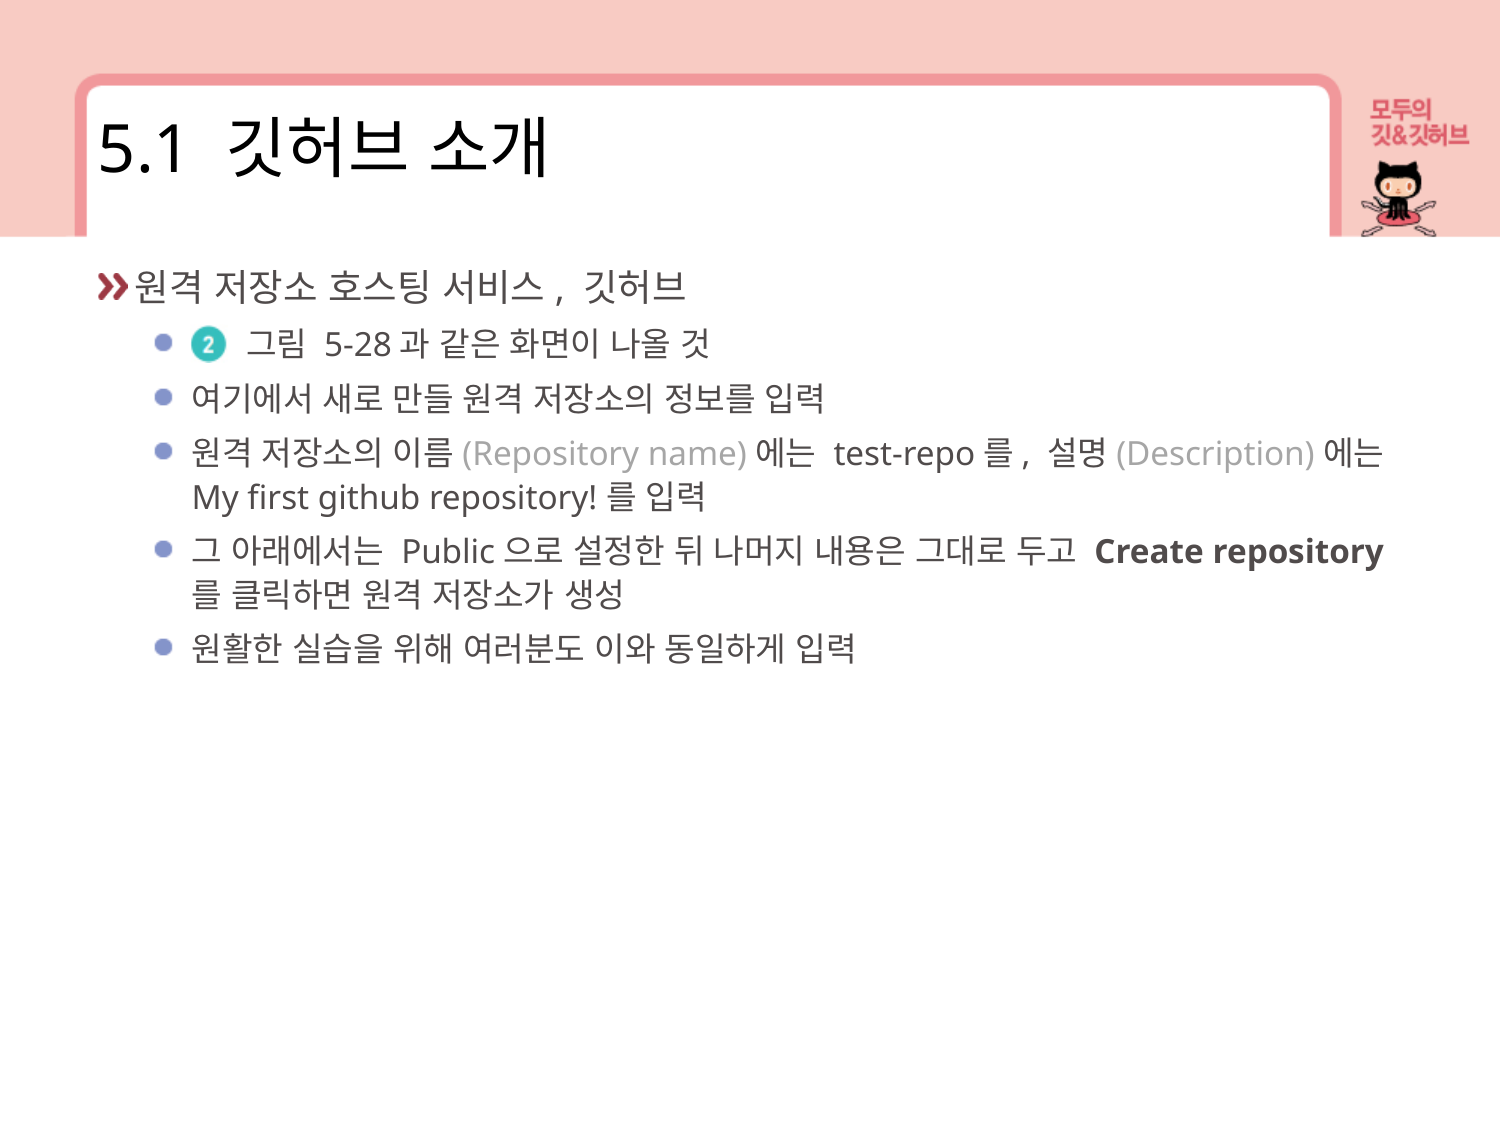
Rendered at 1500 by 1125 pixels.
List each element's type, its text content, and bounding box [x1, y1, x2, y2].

text_box 5.1 깃허브 소개 [82, 61, 1413, 193]
text_box 원격 저장소 호스팅 서비스, 깃허브 그림 5-28과 같은 화면이 나올 것 여기에서 새로 만들 원격 저장소의 정보를 입력 원격 저장소의 이름(Repository name)에는 test-repo를, 설명(Description)에는 My first github repository!를 입력 그 아래에서는 Public으로 설정한 뒤 나머지 내용은 그대로 두고 Create repository를 클릭하면 원격 저장소가 생성 원활한 실습을 위해 여러분도 이와 동일하게 입력 [82, 252, 1413, 1067]
picture [0, 0, 1500, 1125]
